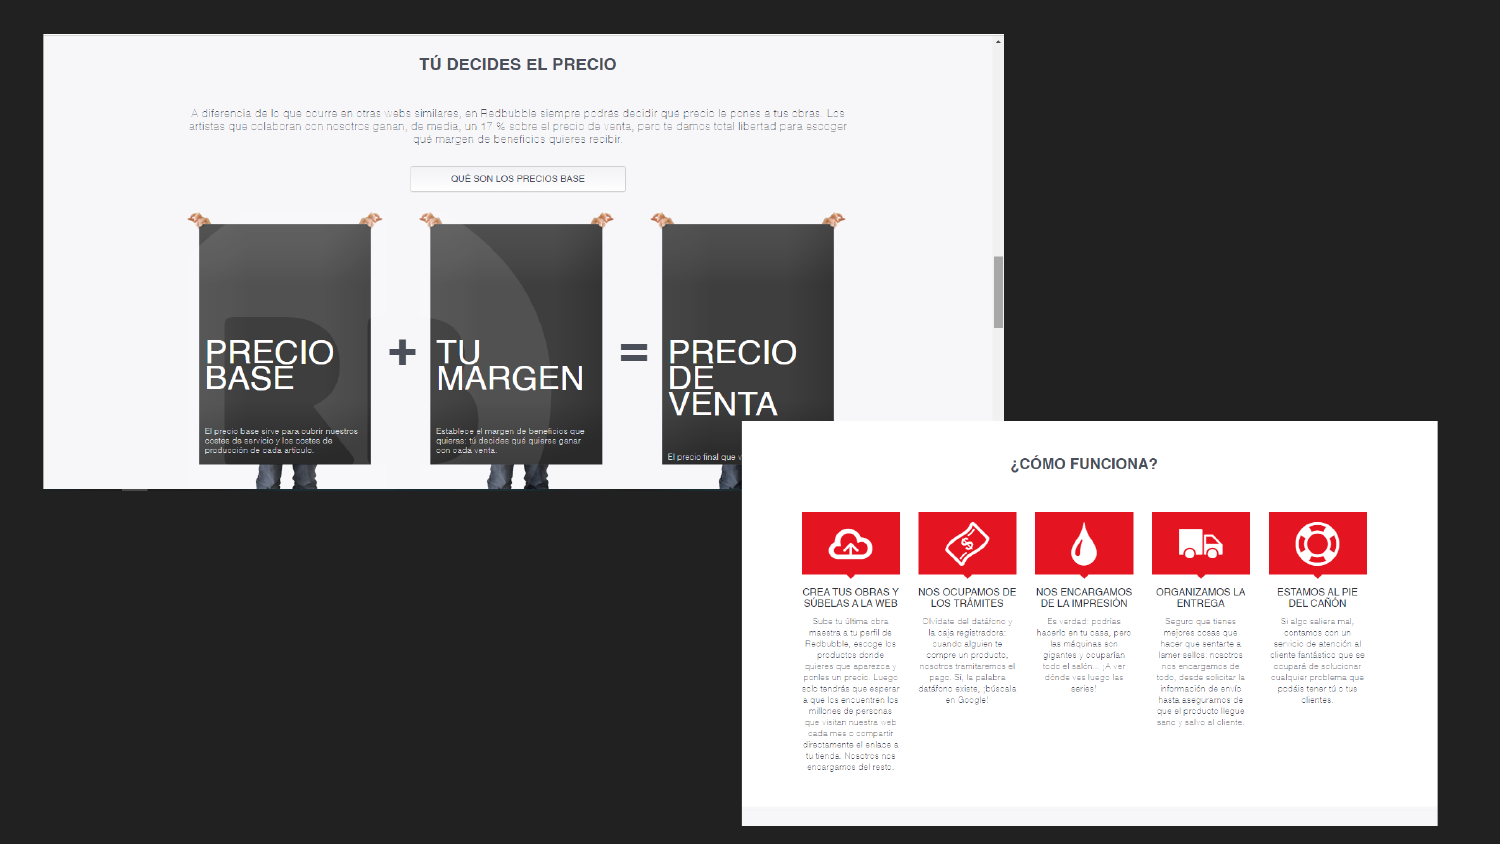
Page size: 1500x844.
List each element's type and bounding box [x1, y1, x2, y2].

picture [43, 33, 1438, 827]
